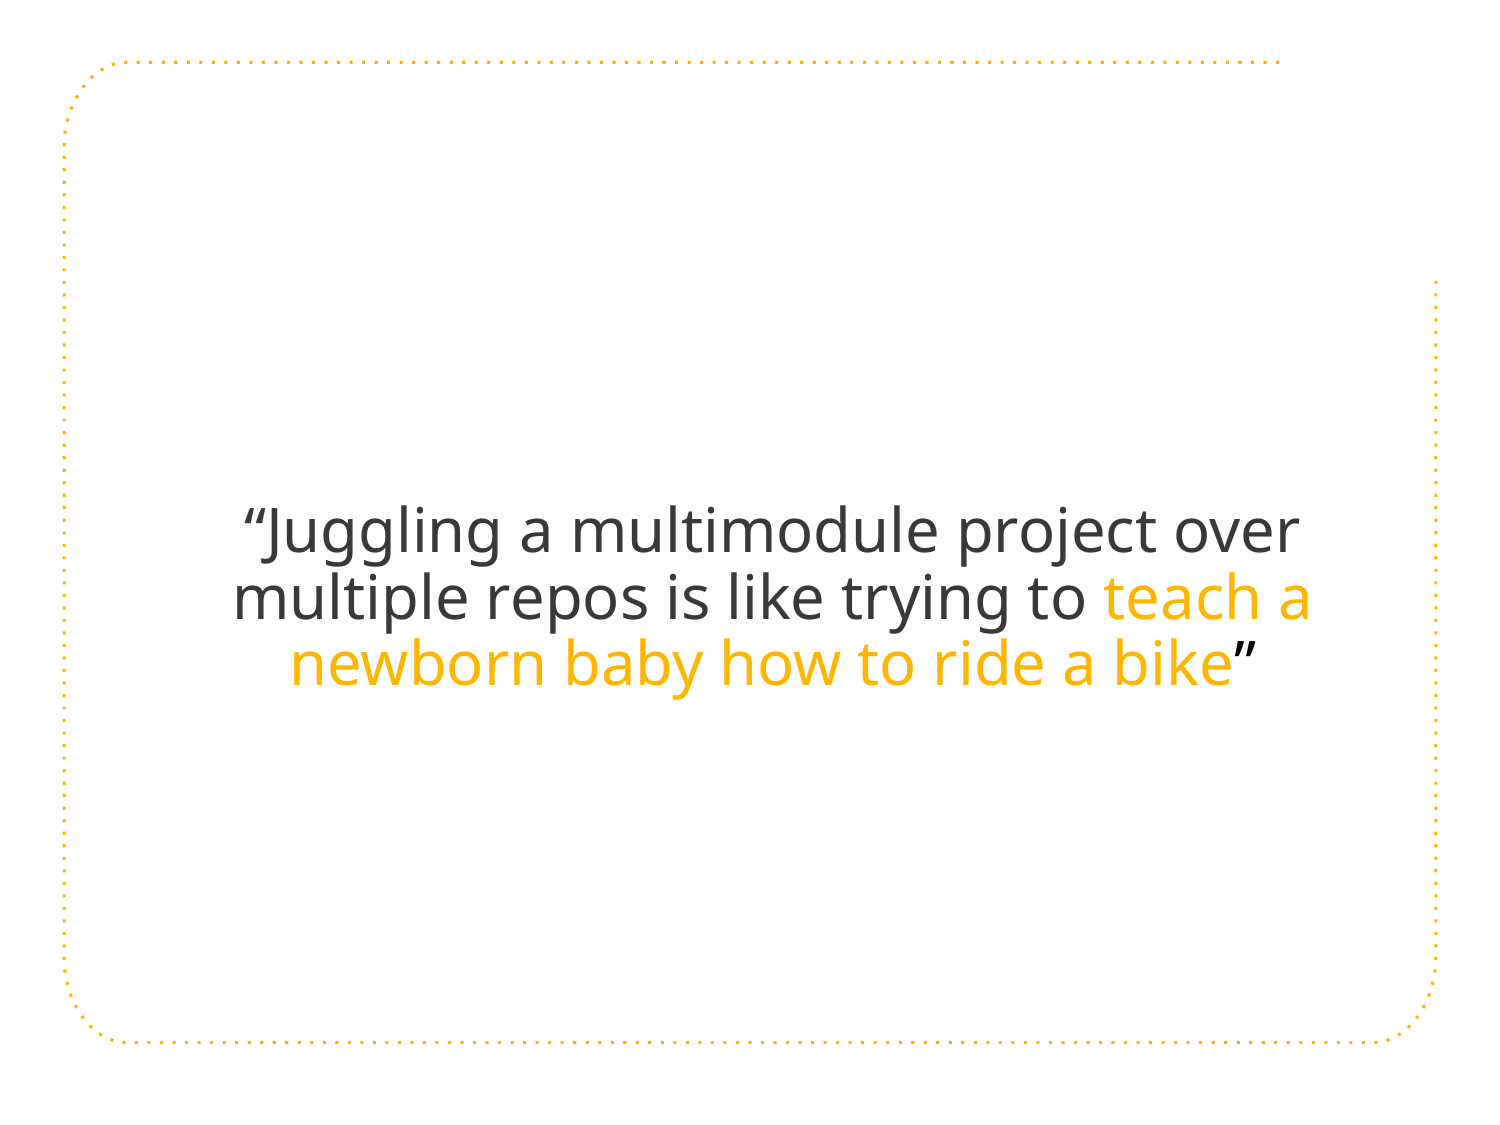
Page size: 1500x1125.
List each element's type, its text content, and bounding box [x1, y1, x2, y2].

title “Juggling a multimodule project over multiple repos is like trying to teach a newborn baby how to ride a bike” [126, 490, 1420, 708]
